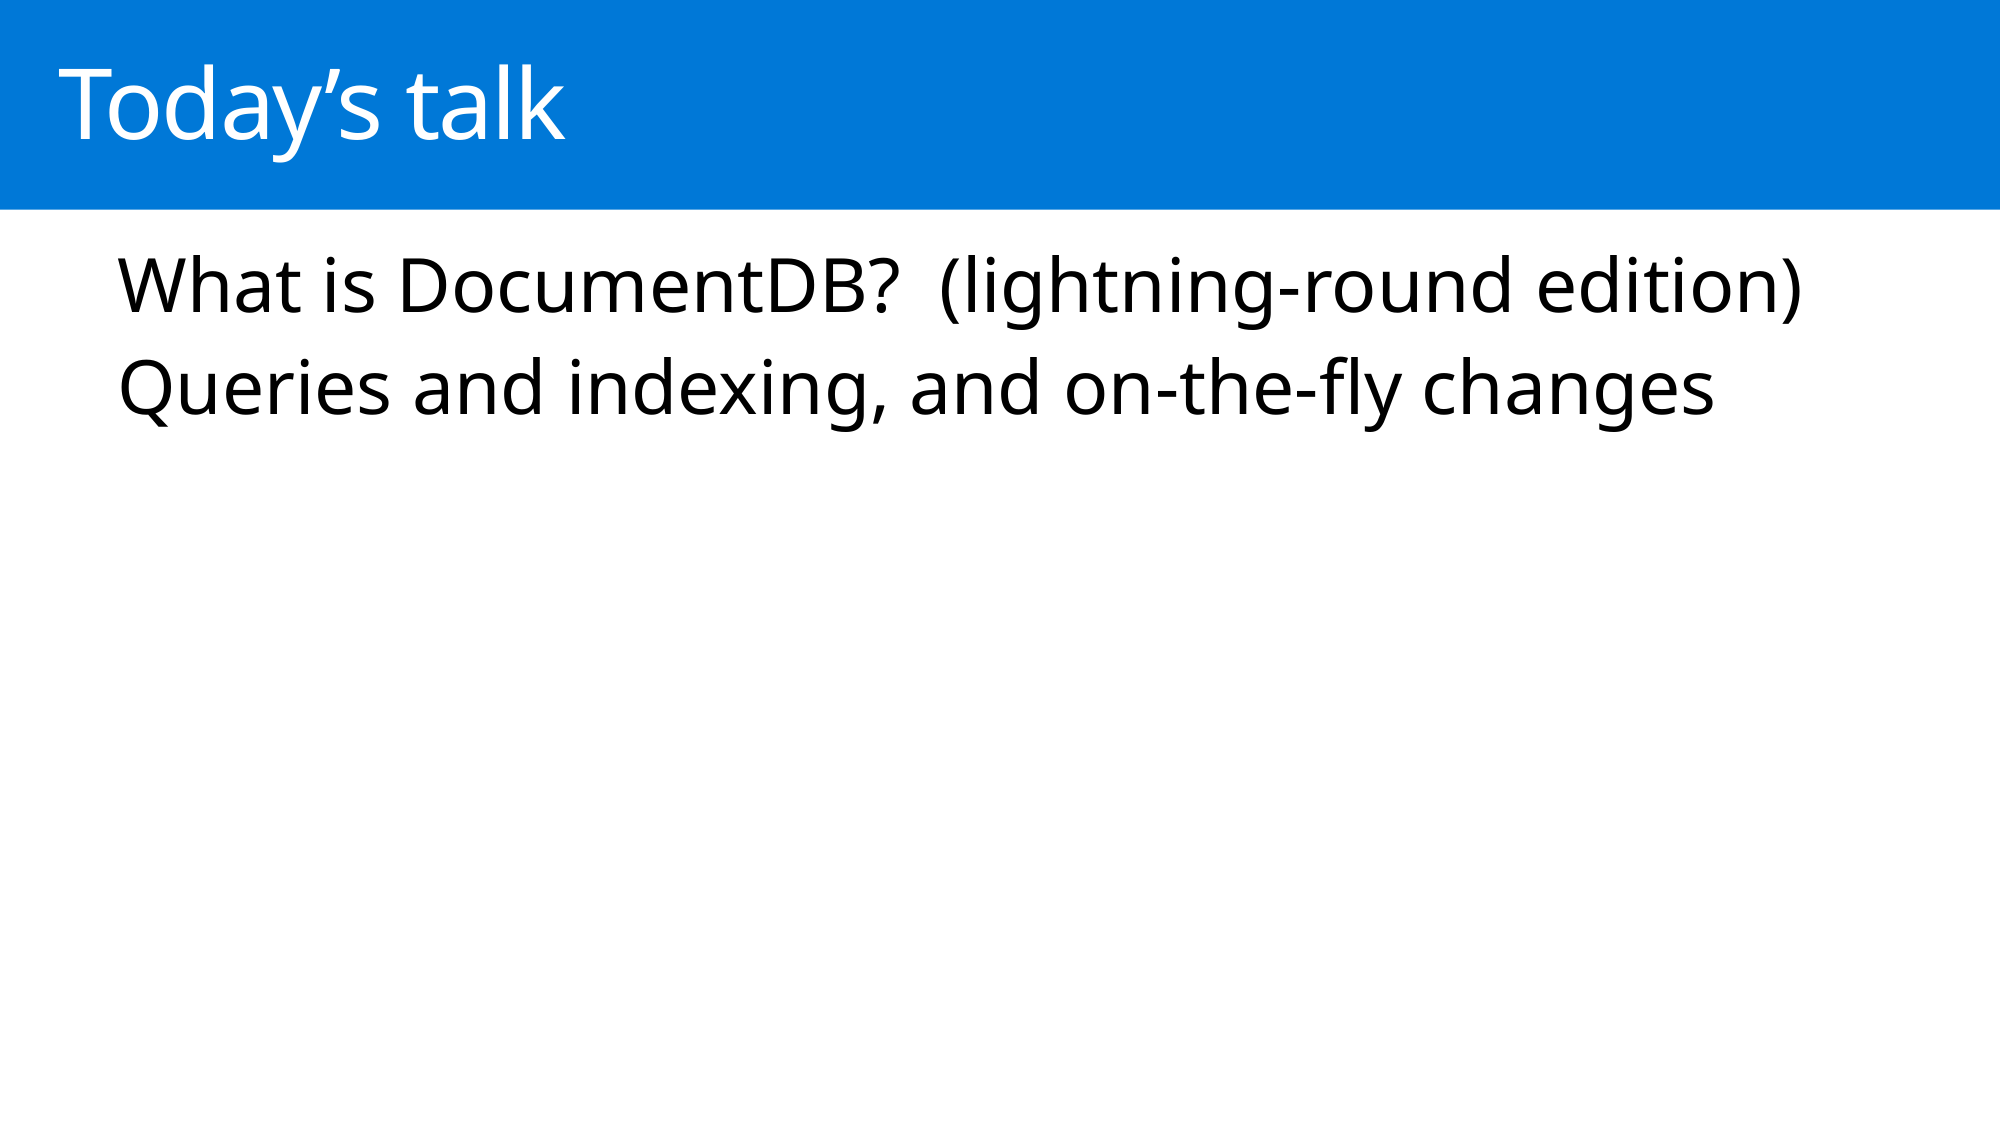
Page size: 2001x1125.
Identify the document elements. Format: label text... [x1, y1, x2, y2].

text_box Today’s talk [44, 47, 1971, 208]
text_box [0, 0, 2000, 210]
text_box [44, 208, 1971, 315]
text_box What is DocumentDB? (lightning-round edition) Queries and indexing, and on-the-fly changes [88, 224, 1986, 1048]
